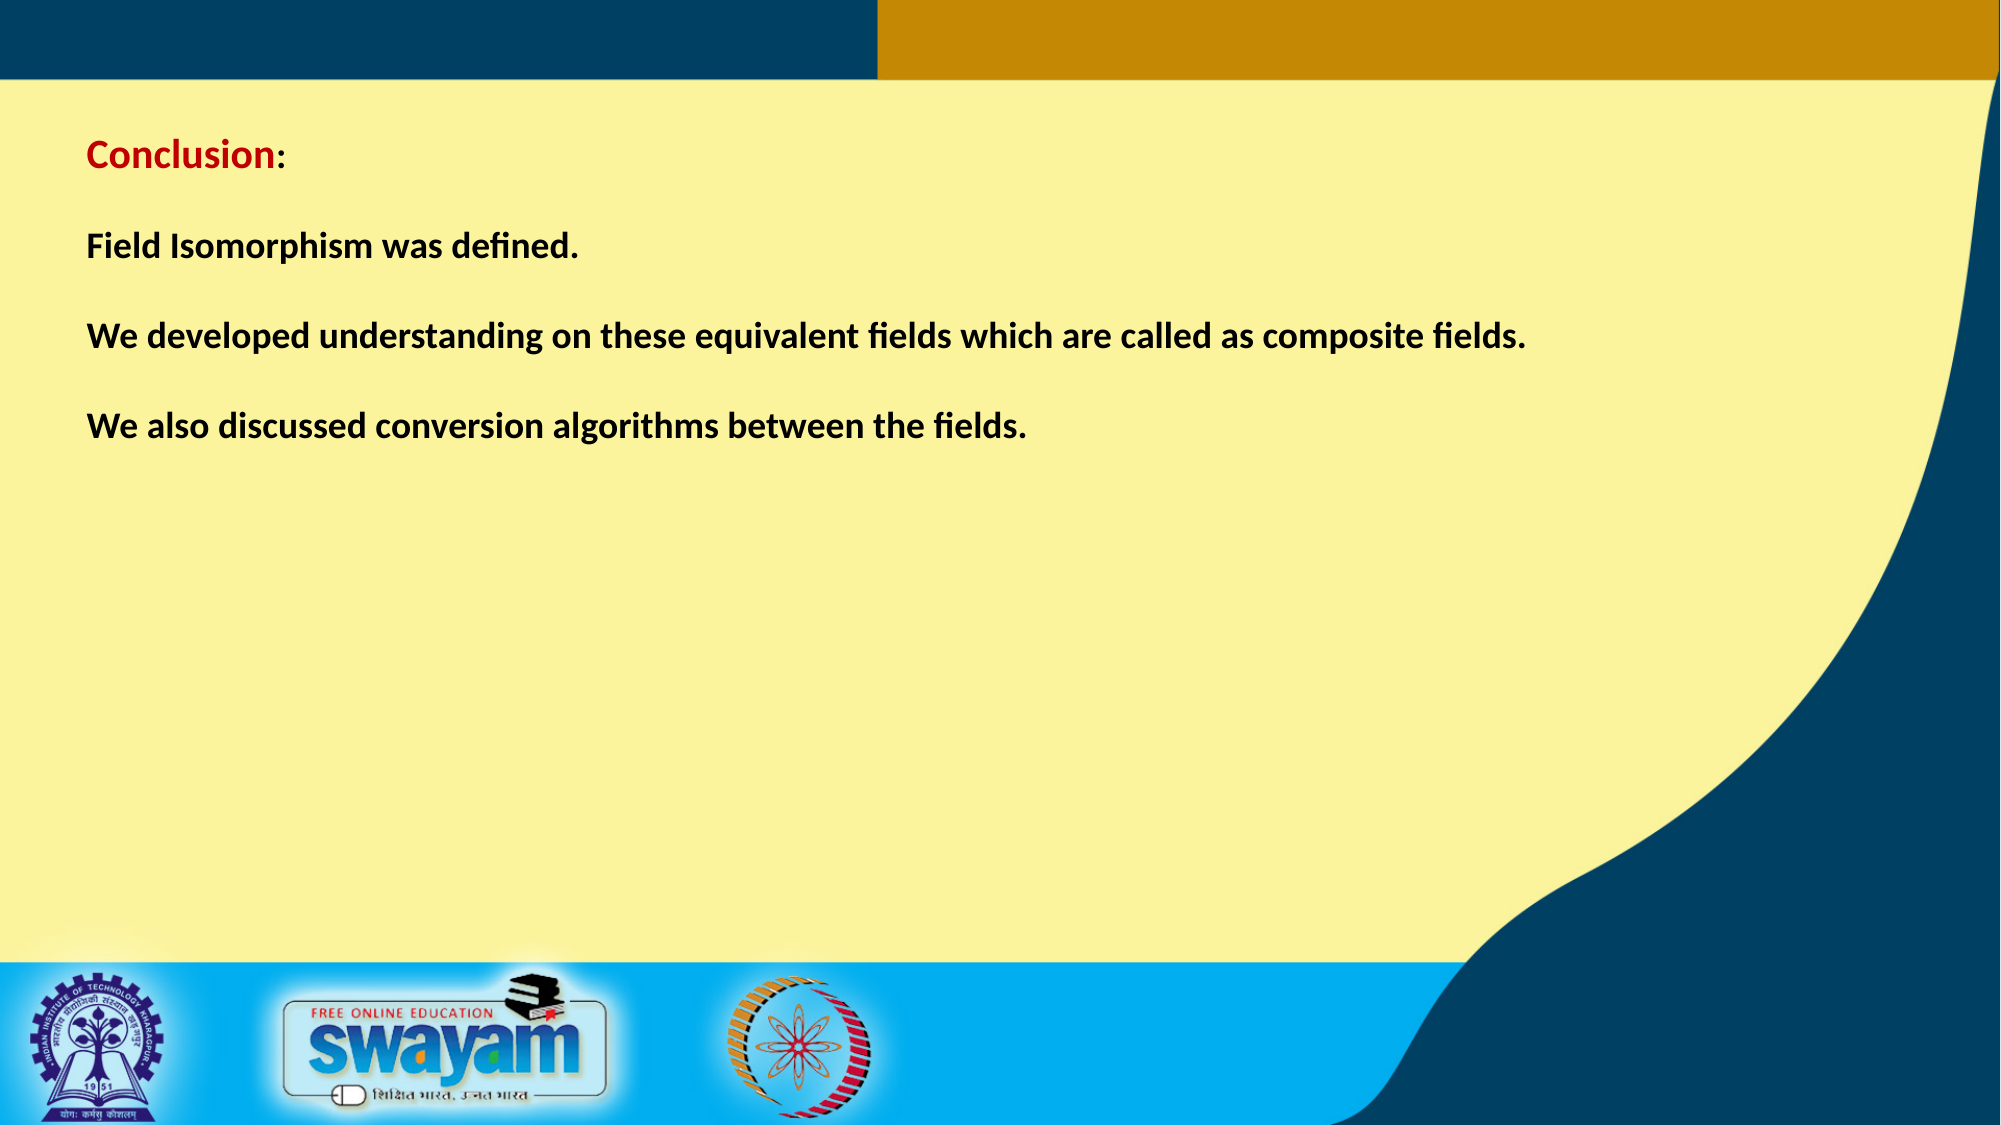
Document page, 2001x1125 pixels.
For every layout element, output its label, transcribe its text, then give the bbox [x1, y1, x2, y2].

picture [0, 0, 2001, 1125]
text_box Conclusion: Field Isomorphism was defined. We developed understanding on these equivalent fields which are called as composite fields. We also discussed conversion algorithms between the fields. [71, 69, 1808, 914]
picture [1425, 1016, 1433, 1023]
